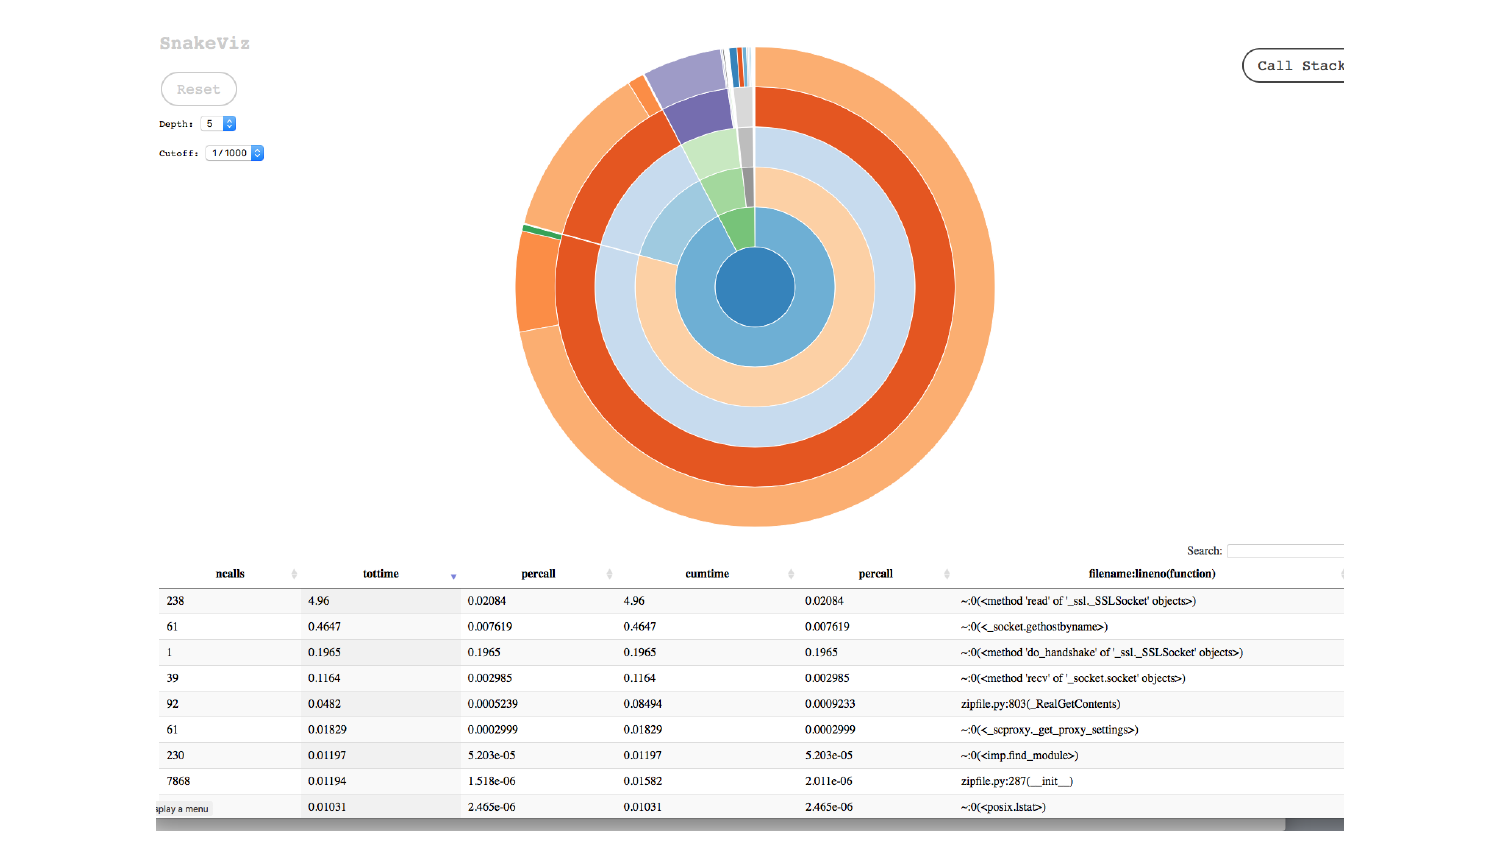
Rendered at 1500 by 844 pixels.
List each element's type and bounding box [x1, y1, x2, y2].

picture [155, 36, 1345, 831]
